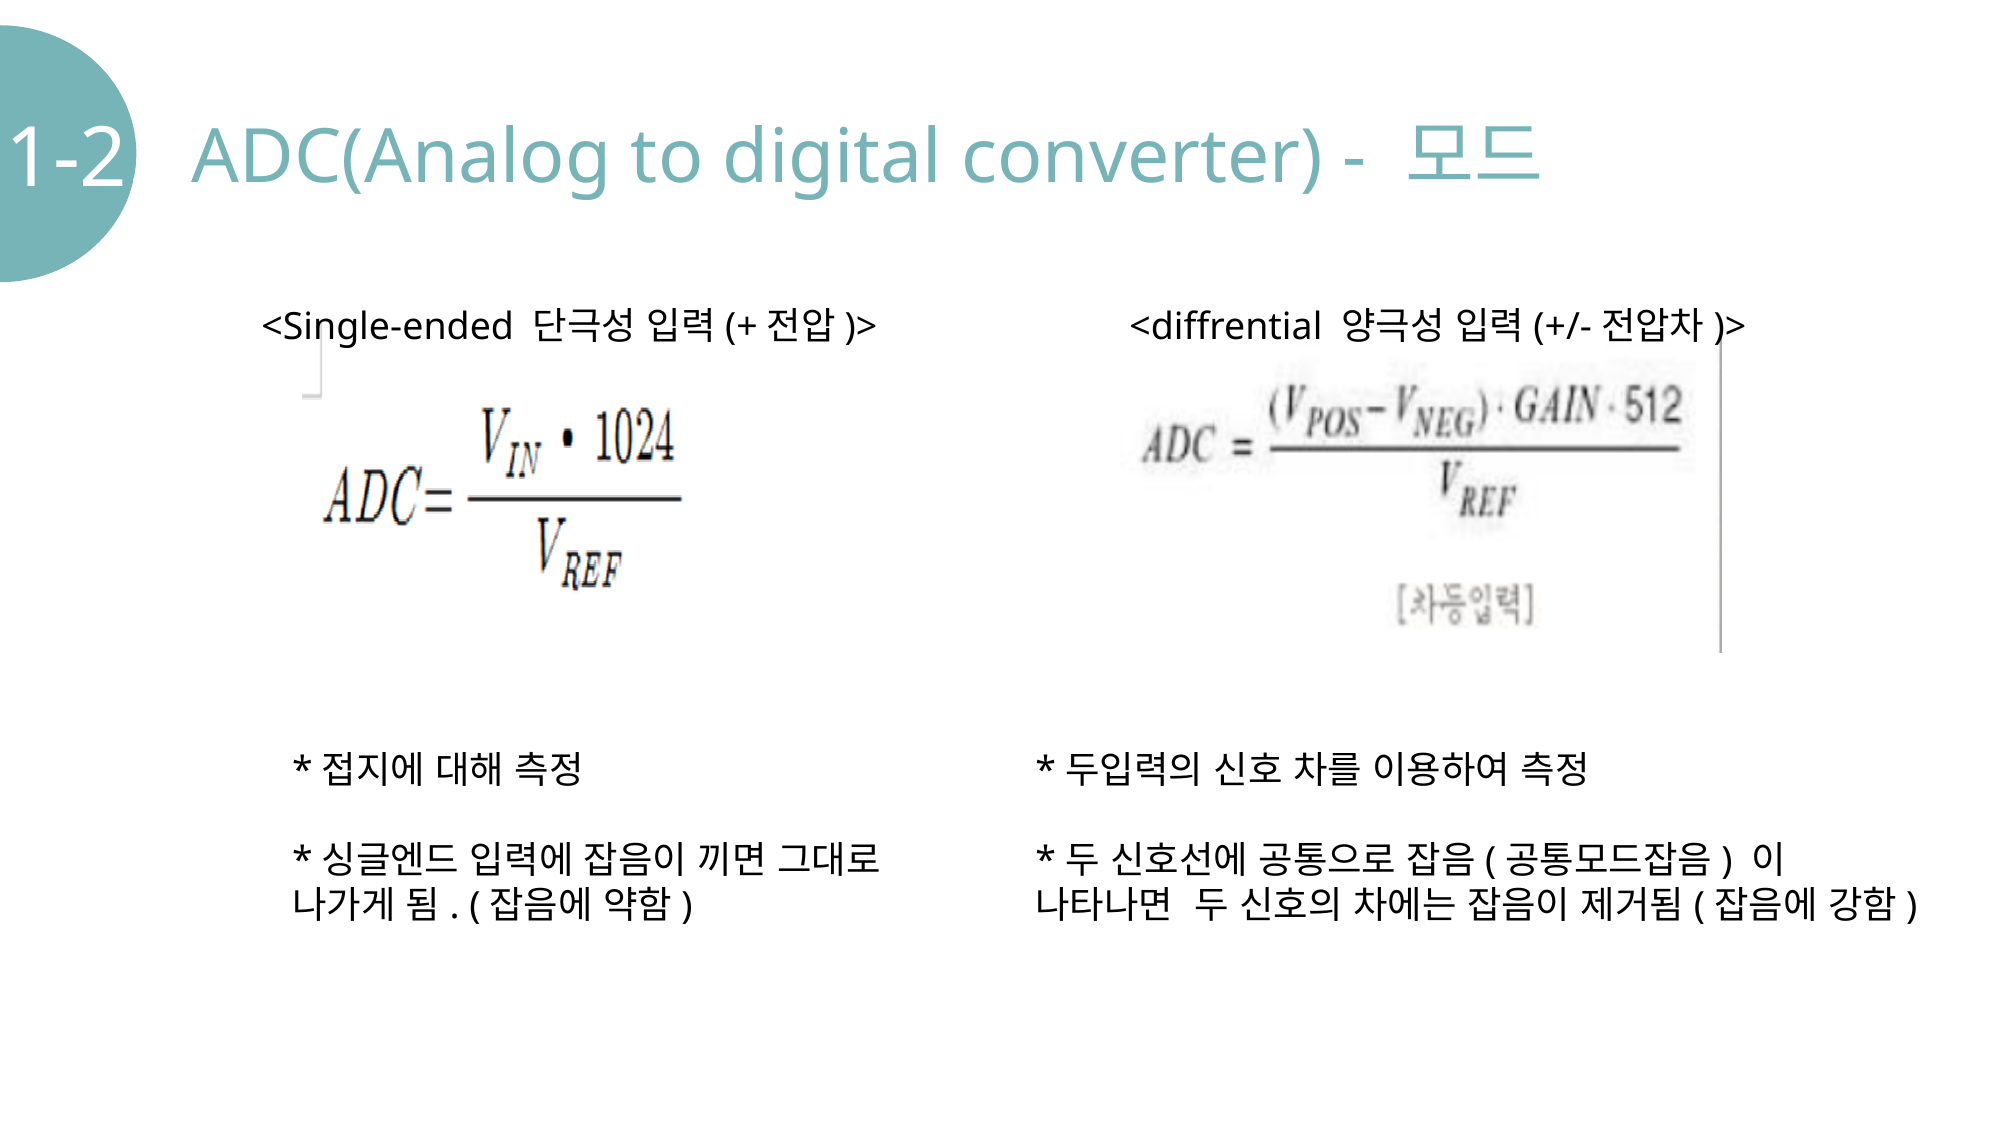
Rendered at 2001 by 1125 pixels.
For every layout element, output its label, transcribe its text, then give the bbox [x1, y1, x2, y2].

text_box *접지에 대해 측정 *싱글엔드 입력에 잡음이 끼면 그대로 나가게 됨. (잡음에 약함) [277, 693, 952, 934]
picture [302, 320, 713, 669]
text_box ADC(Analog to digital converter) - 모드 [177, 100, 1559, 206]
text_box <diffrential 양극성 입력(+/-전압차)> [1114, 294, 2000, 355]
text_box <Single-ended 단극성 입력(+전압)> [246, 294, 1114, 355]
text_box *두입력의 신호 차를 이용하여 측정 *두 신호선에 공통으로 잡음(공통모드잡음) 이 나타나면 두 신호의 차에는 잡음이 제거됨(잡음에 강함) [1020, 693, 1939, 1069]
text_box 1-2. [0, 95, 165, 211]
picture [1112, 320, 1722, 653]
